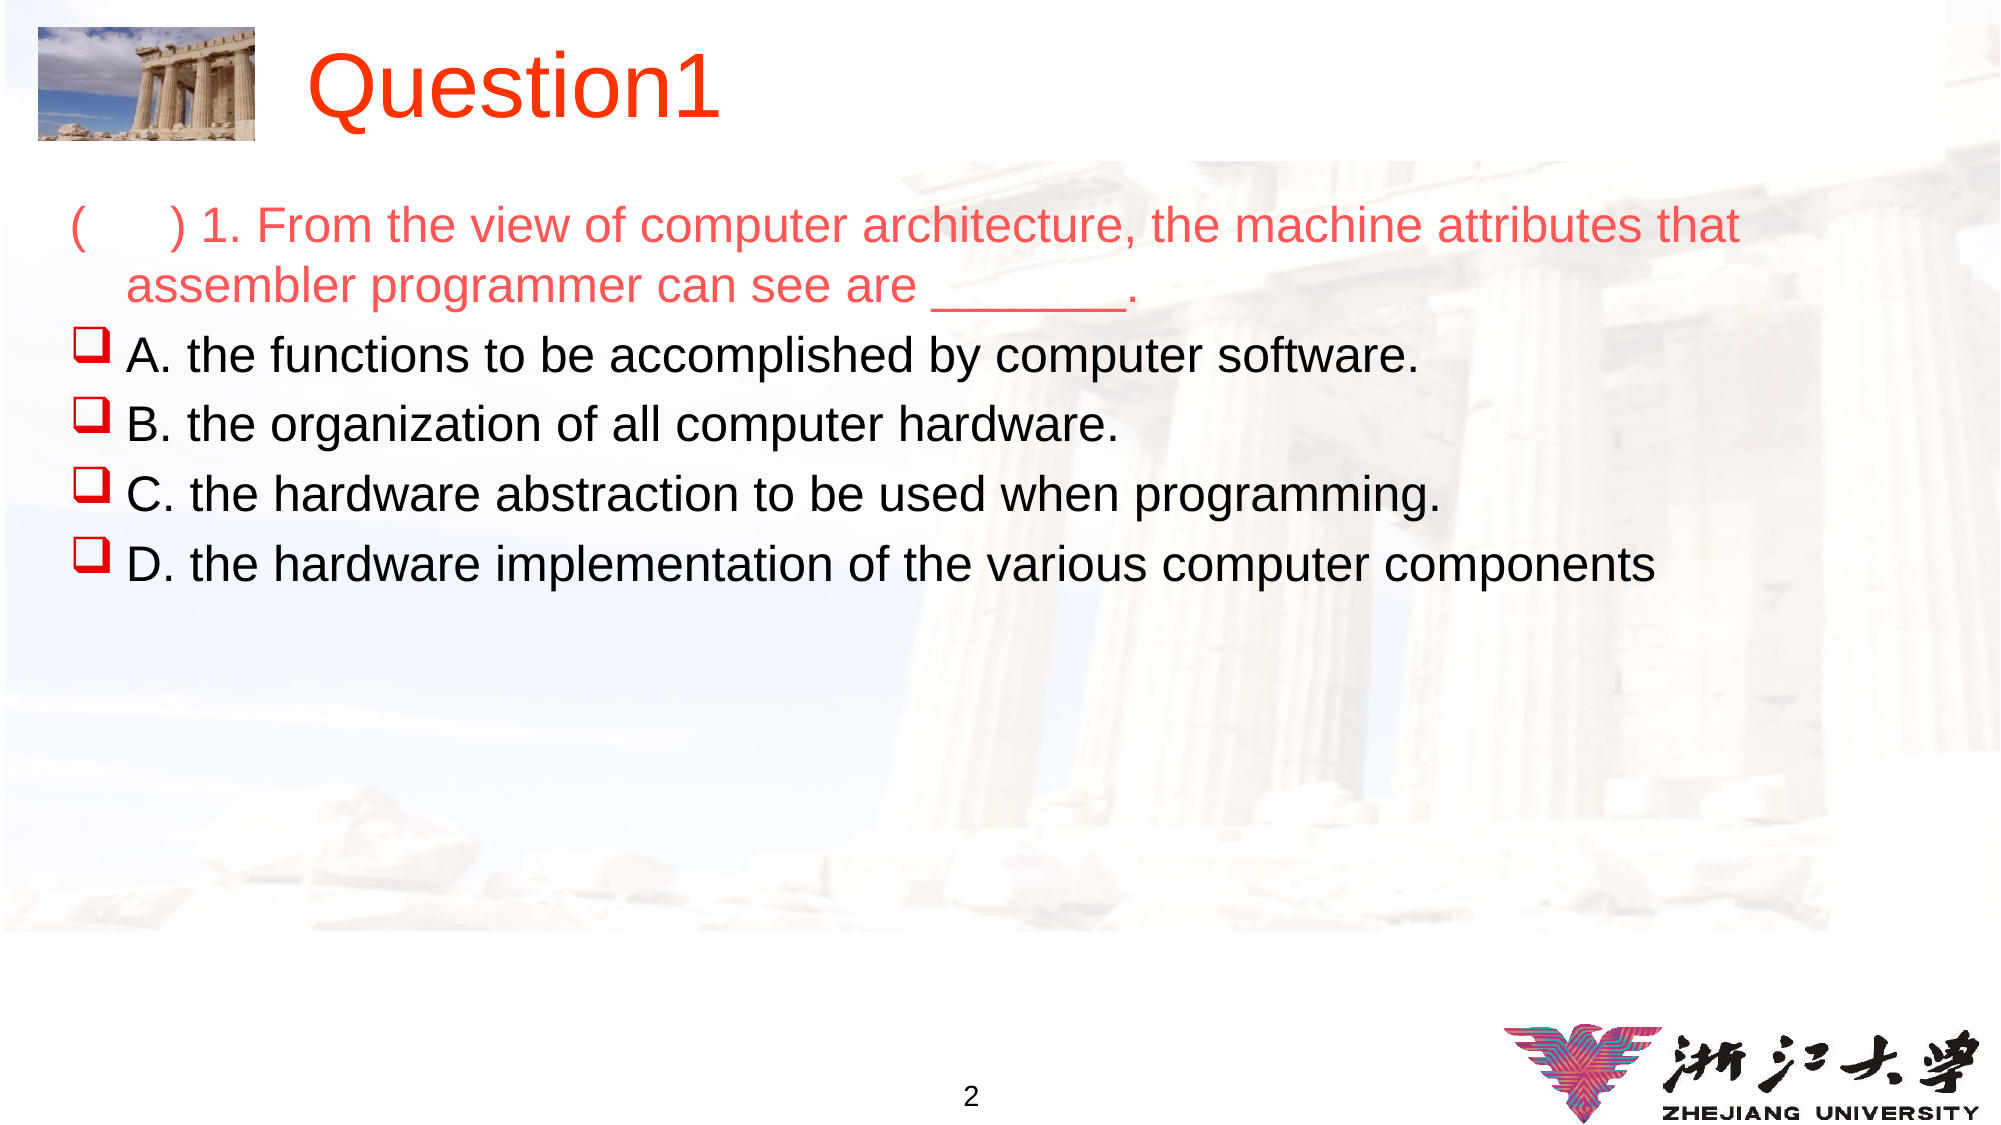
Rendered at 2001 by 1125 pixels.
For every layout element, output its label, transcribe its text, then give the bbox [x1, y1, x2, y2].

list ( ) 1. From the view of computer architecture, the machine attributes that assembler programmer can see are _______. A. the functions to be accomplished by computer software. B. the organization of all computer hardware. C. the hardware abstraction to be used when programming. D. the hardware implementation of the various computer components [54, 184, 1946, 972]
title Question1 [291, 0, 1946, 161]
picture [0, 0, 2001, 1125]
